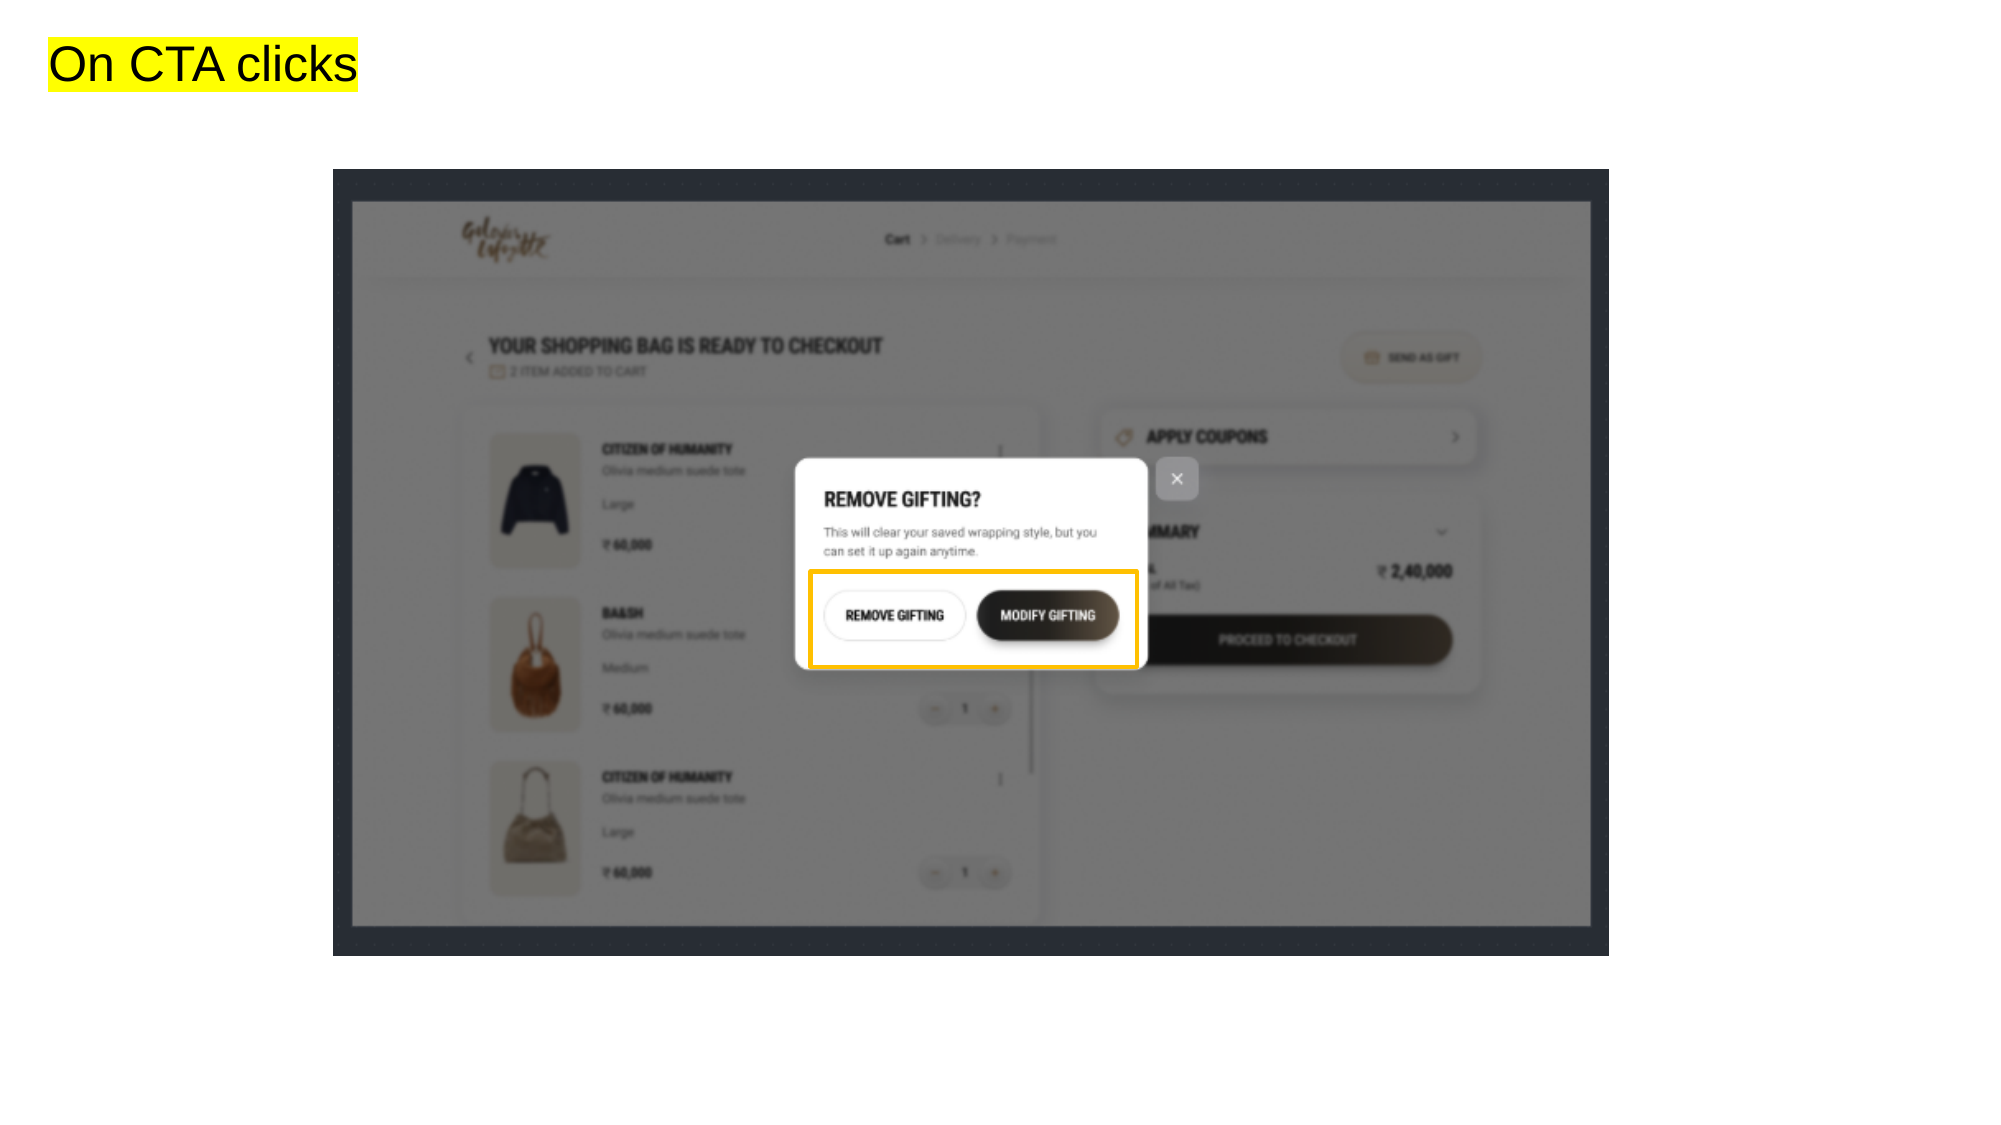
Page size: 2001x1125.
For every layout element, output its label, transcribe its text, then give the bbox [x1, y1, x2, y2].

text_box On CTA clicks [33, 24, 1030, 100]
picture [333, 168, 1609, 956]
